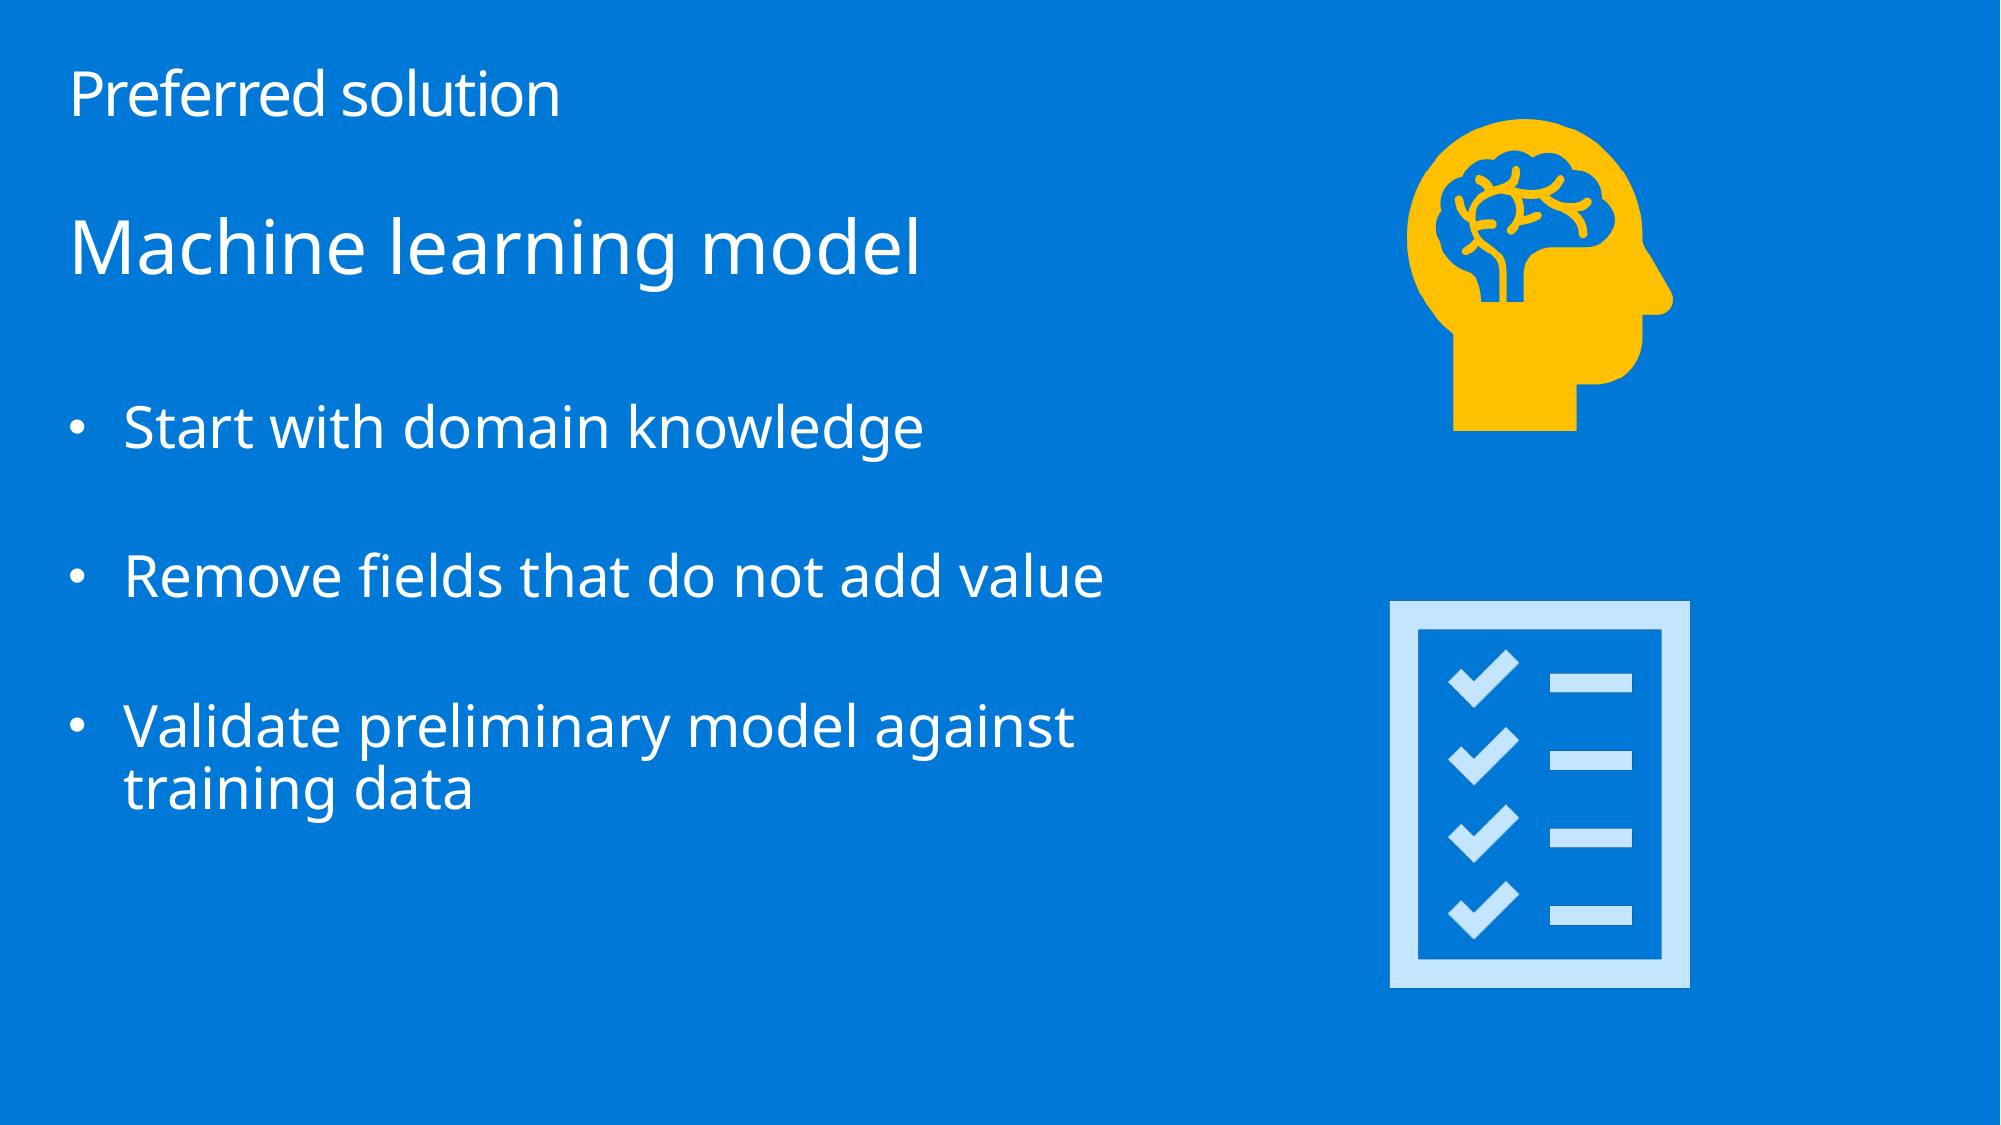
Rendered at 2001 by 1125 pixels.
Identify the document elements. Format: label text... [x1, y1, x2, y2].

picture [1307, 562, 1773, 1028]
title Preferred solution [44, 47, 1957, 196]
picture [1352, 87, 1727, 462]
list Machine learning model Start with domain knowledge Remove fields that do not add value Validate preliminary model against training data [44, 195, 1211, 1091]
